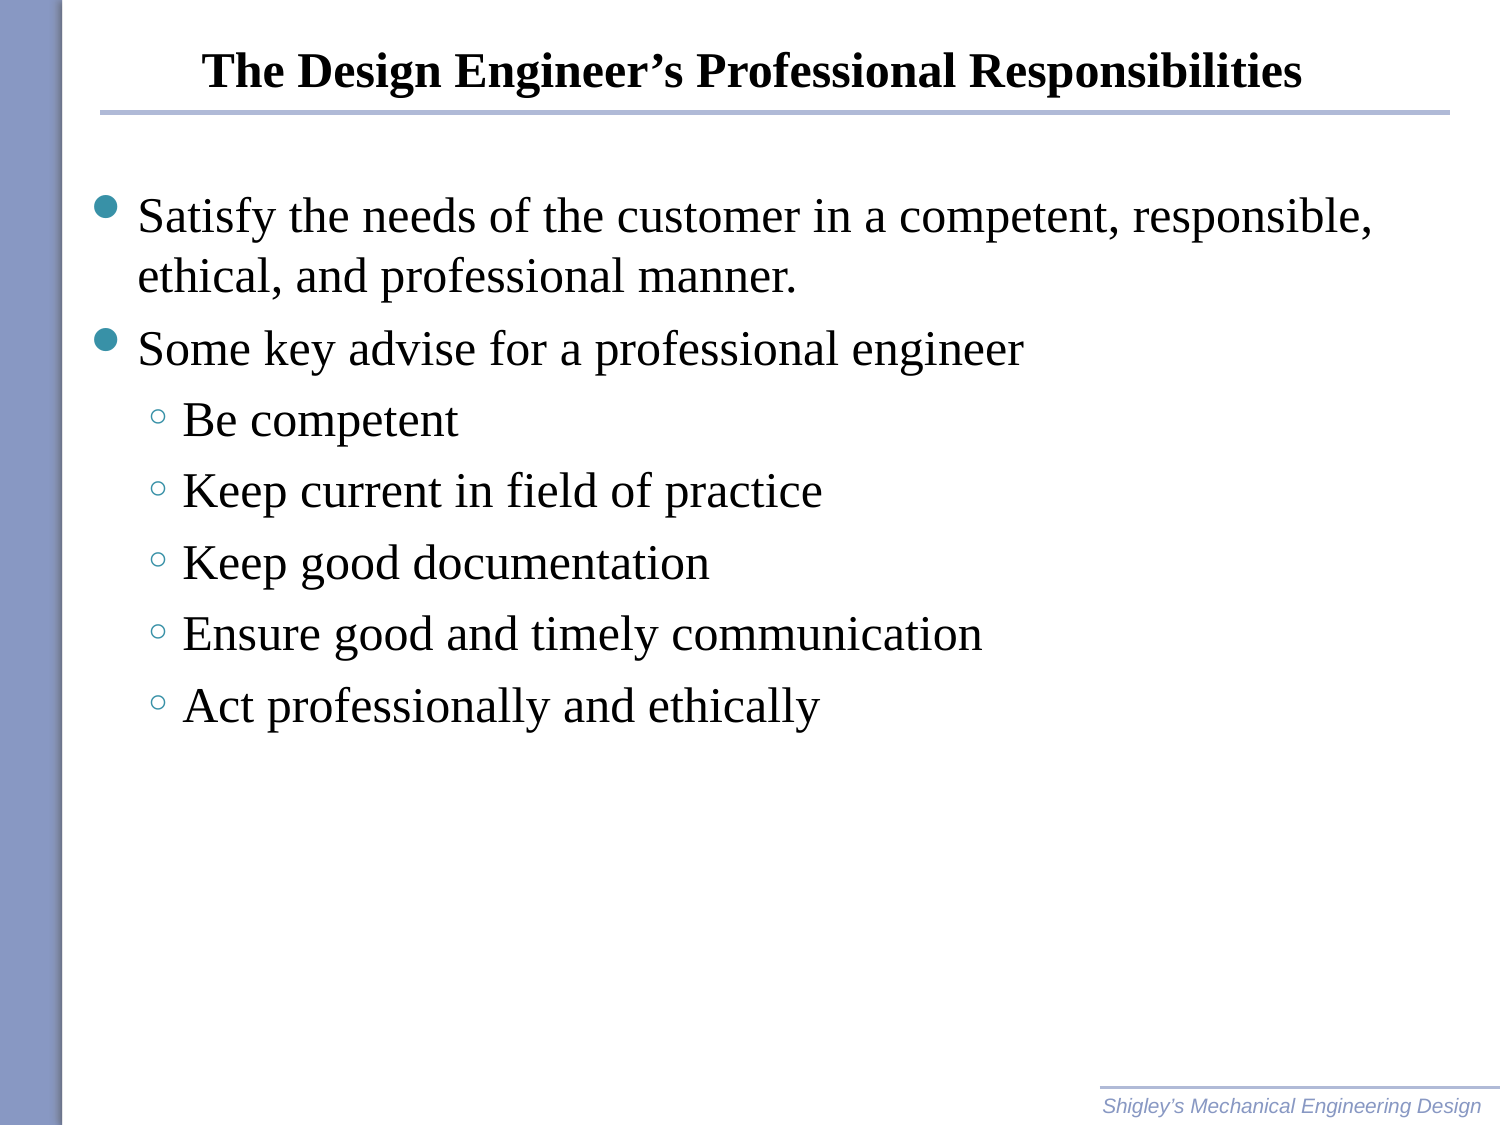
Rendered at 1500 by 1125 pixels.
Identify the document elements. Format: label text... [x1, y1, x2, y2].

title The Design Engineer’s Professional Responsibilities [137, 30, 1368, 106]
list Satisfy the needs of the customer in a competent, responsible, ethical, and professional manner. Some key advise for a professional engineer Be competent Keep current in field of practice Keep good documentation Ensure good and timely communication Act professionally and ethically [62, 174, 1425, 1088]
footer Shigley’s Mechanical Engineering Design [1087, 1074, 1500, 1125]
